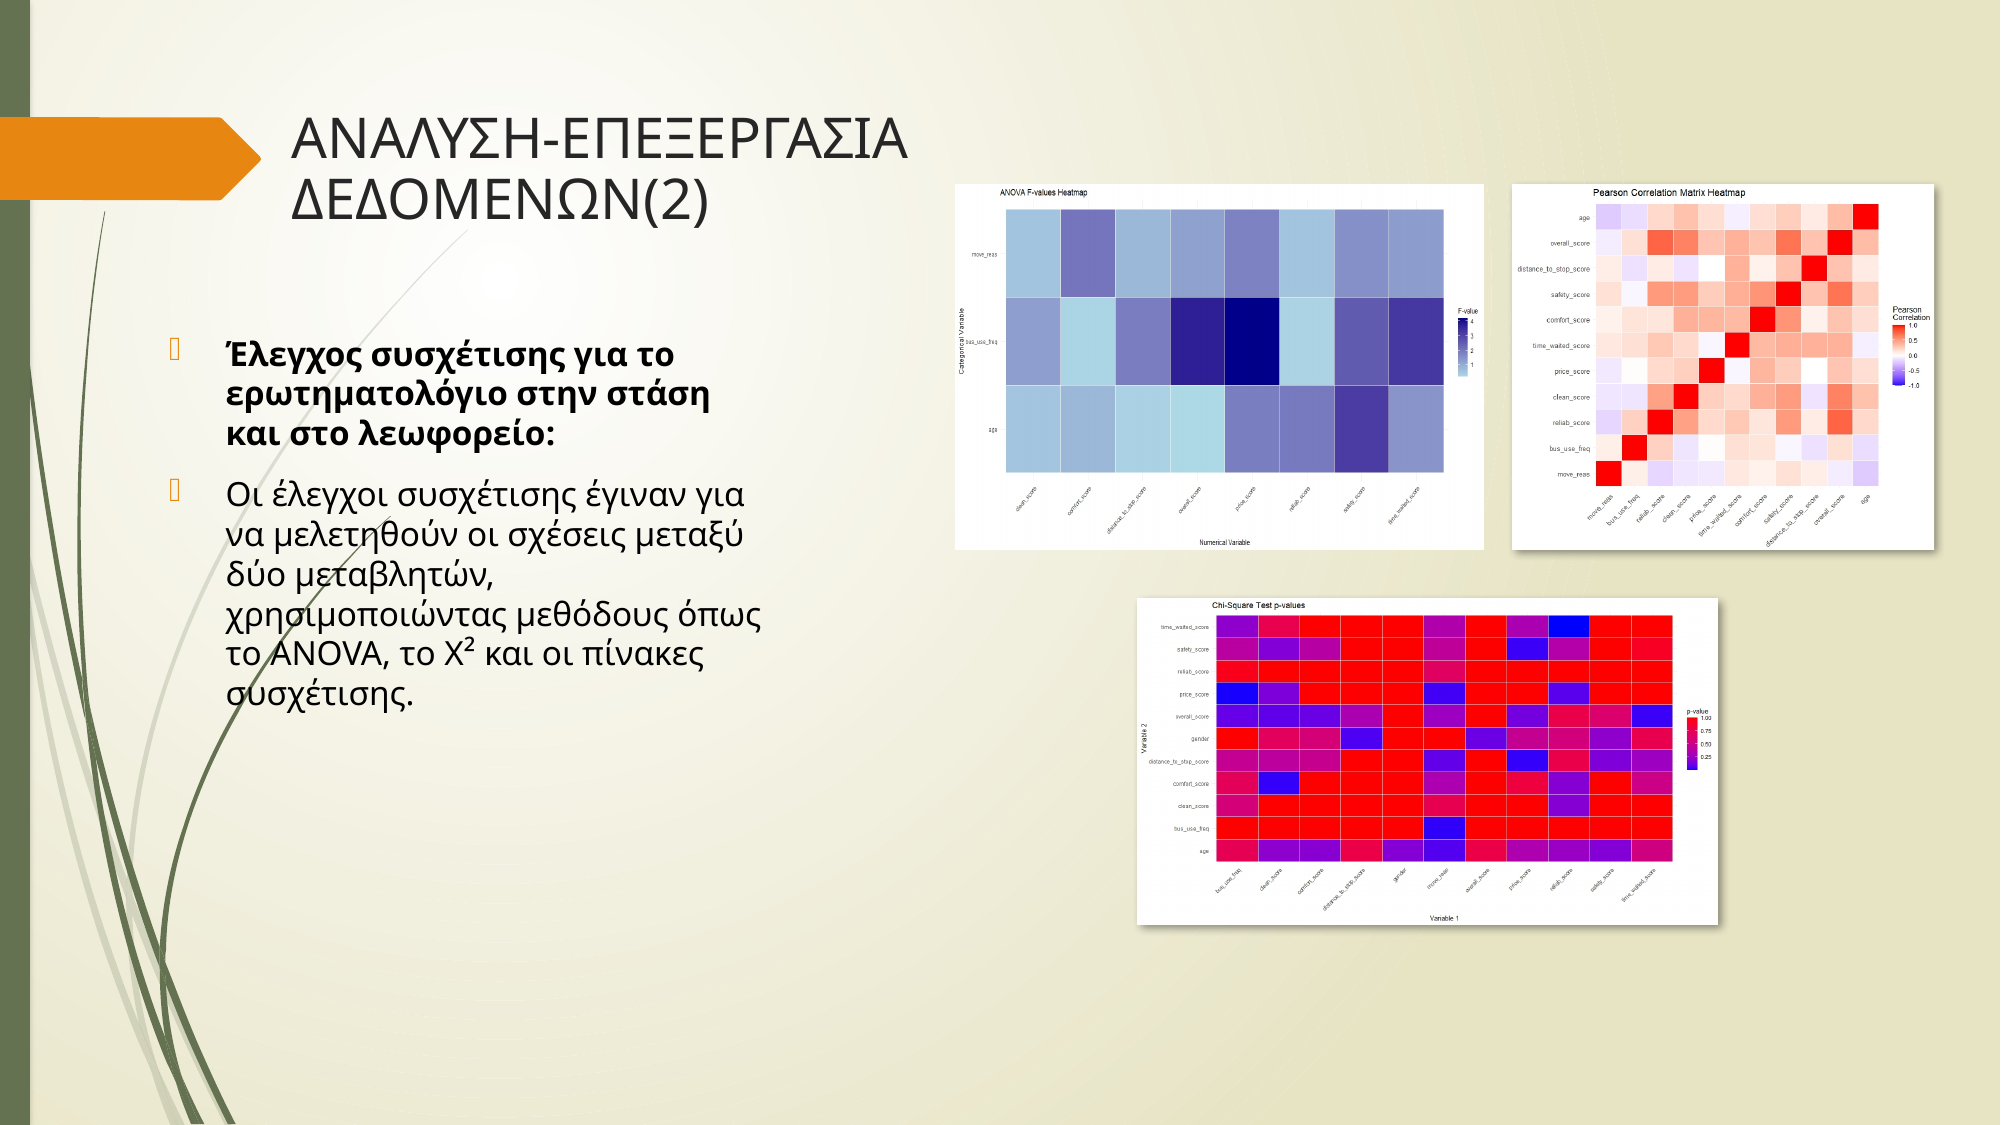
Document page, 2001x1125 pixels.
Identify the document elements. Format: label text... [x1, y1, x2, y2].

picture [955, 183, 1484, 550]
list Έλεγχος συσχέτισης για το ερωτηματολόγιο στην στάση και στο λεωφορείο: Οι έλεγχοι συσχέτισης έγιναν για να μελετηθούν οι σχέσεις μεταξύ δύο μεταβλητών, χρησιμοποιώντας μεθόδους όπως το ANOVA, το Χ² και οι πίνακες συσχέτισης. [154, 325, 787, 780]
picture [1137, 598, 1718, 926]
picture [1511, 183, 1935, 550]
title ΑΝΑΛΥΣΗ-ΕΠΕΞΕΡΓΑΣΙΑ ΔΕΔΟΜΕΝΩΝ(2) [276, 102, 956, 313]
